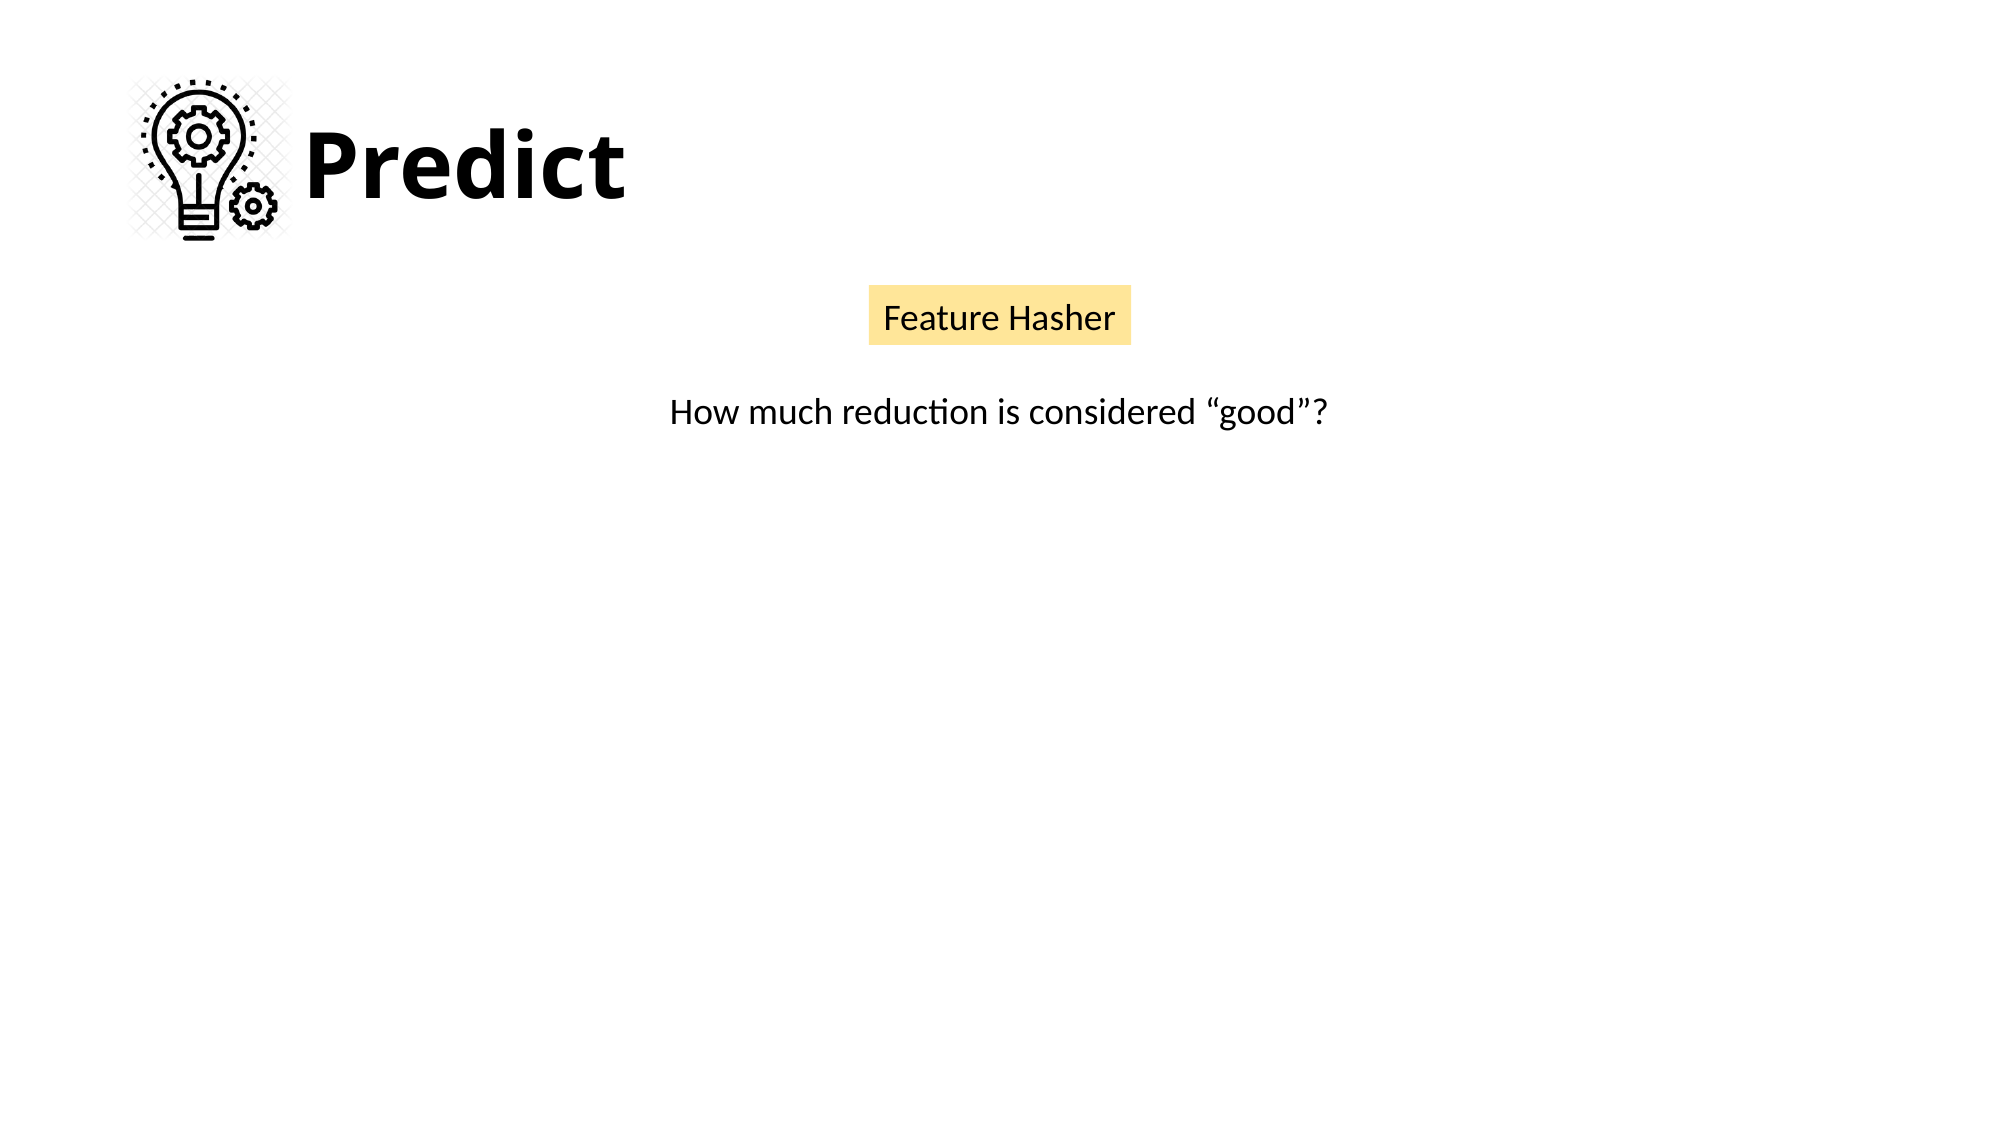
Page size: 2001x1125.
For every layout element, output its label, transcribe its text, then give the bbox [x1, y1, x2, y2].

text_box How much reduction is considered “good”? [655, 379, 1345, 440]
text_box Feature Hasher [868, 285, 1132, 345]
title Predict [137, 59, 1863, 278]
picture [125, 74, 293, 241]
